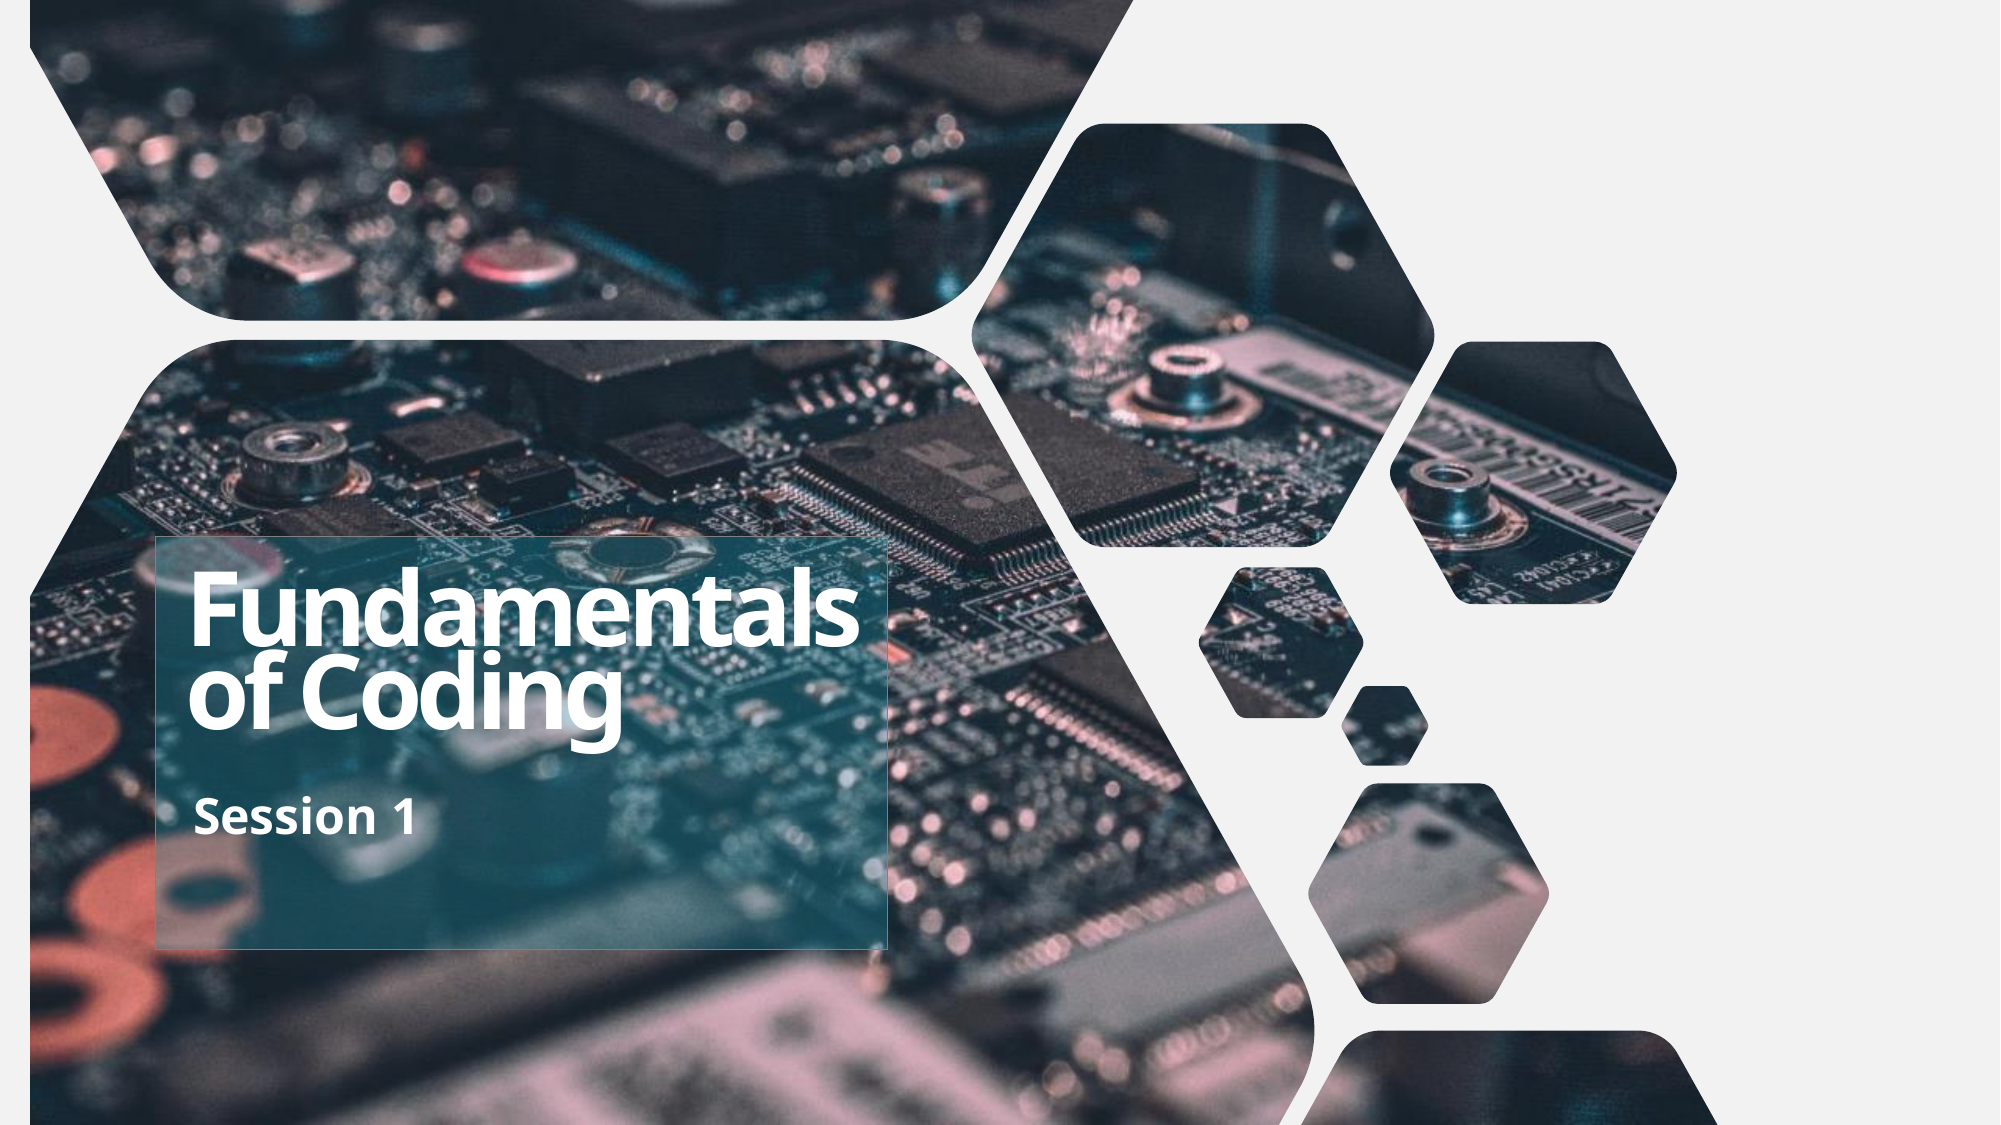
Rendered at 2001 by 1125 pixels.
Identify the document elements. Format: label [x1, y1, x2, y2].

picture [30, 0, 1718, 1125]
